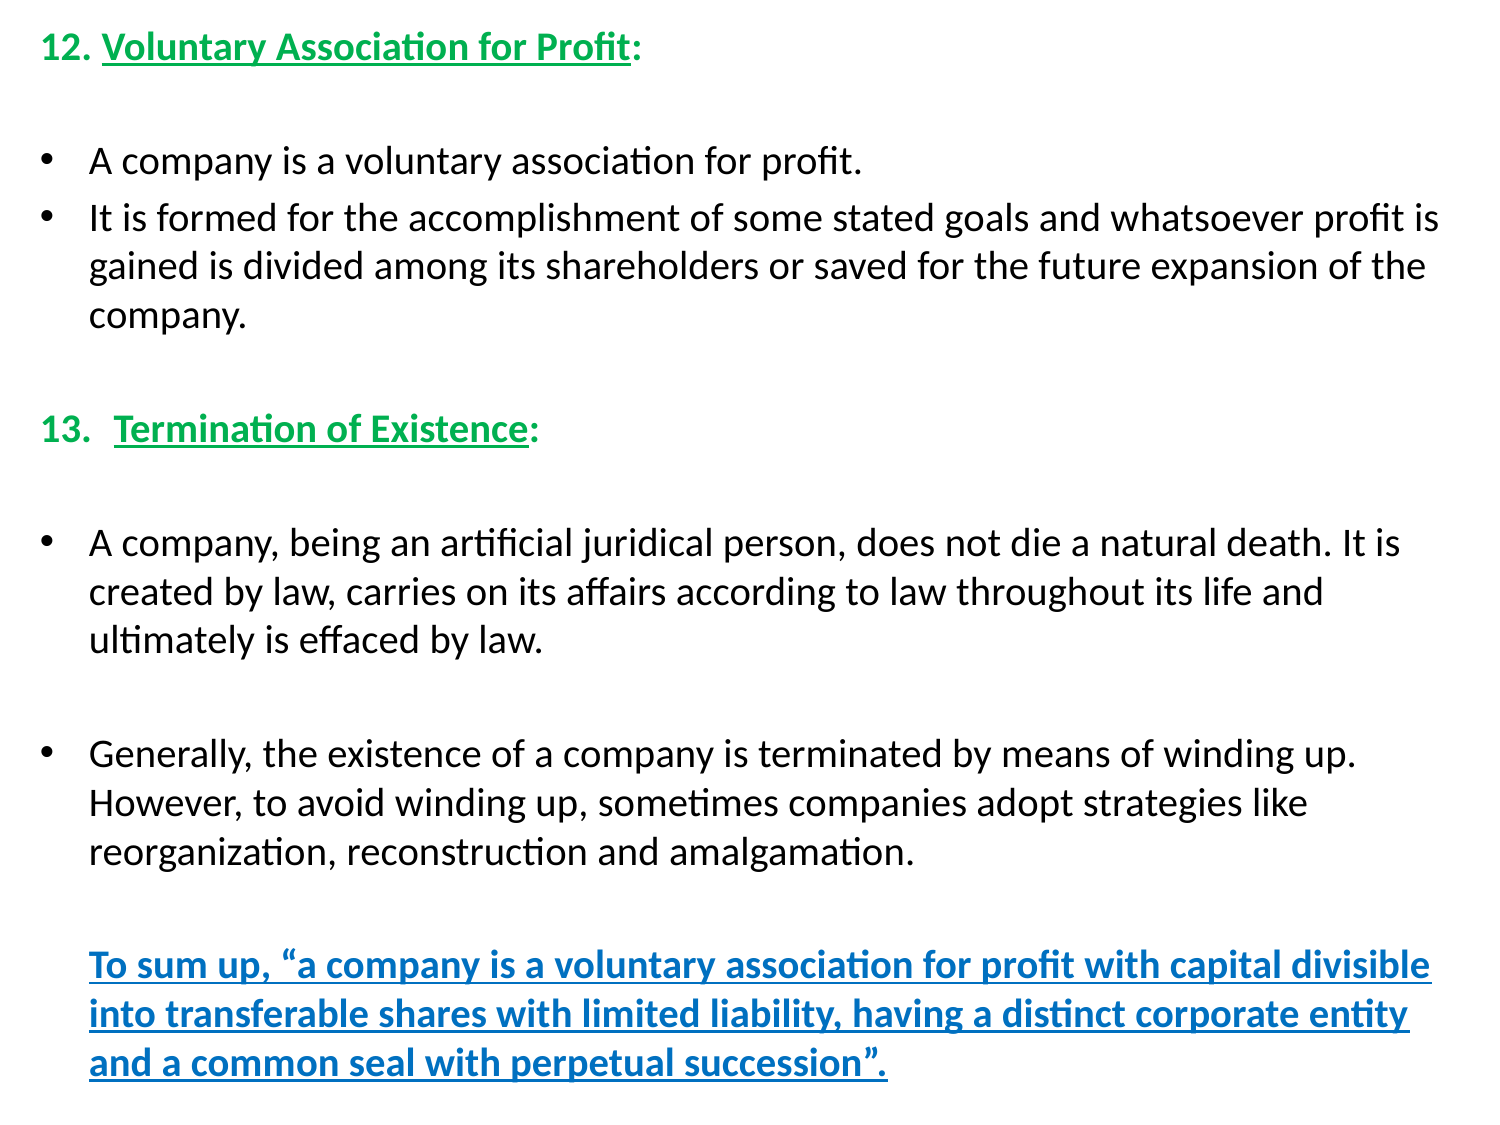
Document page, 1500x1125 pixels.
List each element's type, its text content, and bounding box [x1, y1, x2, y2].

list 12. Voluntary Association for Profit: A company is a voluntary association for profit. It is formed for the accomplishment of some stated goals and whatsoever profit is gained is divided among its shareholders or saved for the future expansion of the company. Termination of Existence: A company, being an artificial juridical person, does not die a natural death. It is created by law, carries on its affairs according to law throughout its life and ultimately is effaced by law. Generally, the existence of a company is terminated by means of winding up. However, to avoid winding up, sometimes companies adopt strategies like reorganization, reconstruction and amalgamation. To sum up, “a company is a voluntary association for profit with capital divisible into transferable shares with limited liability, having a distinct corporate entity and a common seal with perpetual succession”. [24, 12, 1475, 1100]
